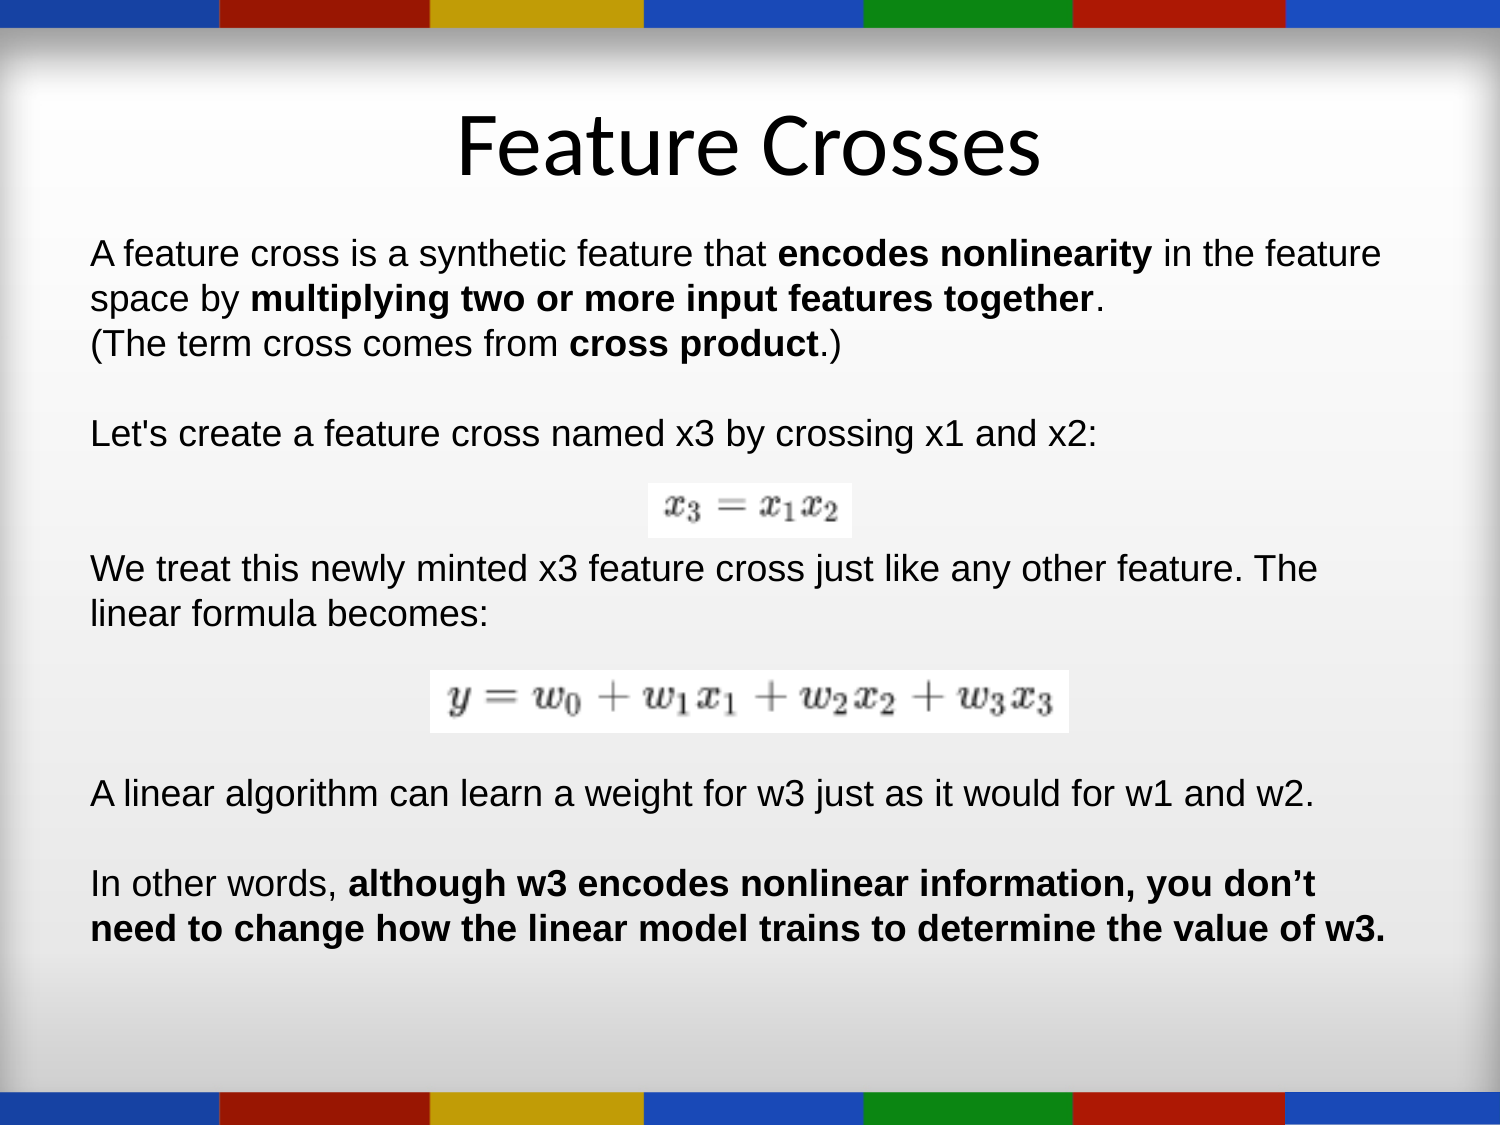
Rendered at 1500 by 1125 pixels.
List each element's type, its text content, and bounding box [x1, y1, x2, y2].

list A feature cross is a synthetic feature that encodes nonlinearity in the feature space by multiplying two or more input features together. (The term cross comes from cross product.) Let's create a feature cross named x3 by crossing x1 and x2: We treat this newly minted x3 feature cross just like any other feature. The linear formula becomes: A linear algorithm can learn a weight for w3 just as it would for w1 and w2. In other words, although w3 encodes nonlinear information, you don’t need to change how the linear model trains to determine the value of w3. [75, 213, 1425, 1045]
picture [0, 0, 1500, 1125]
title Feature Crosses [75, 45, 1425, 213]
